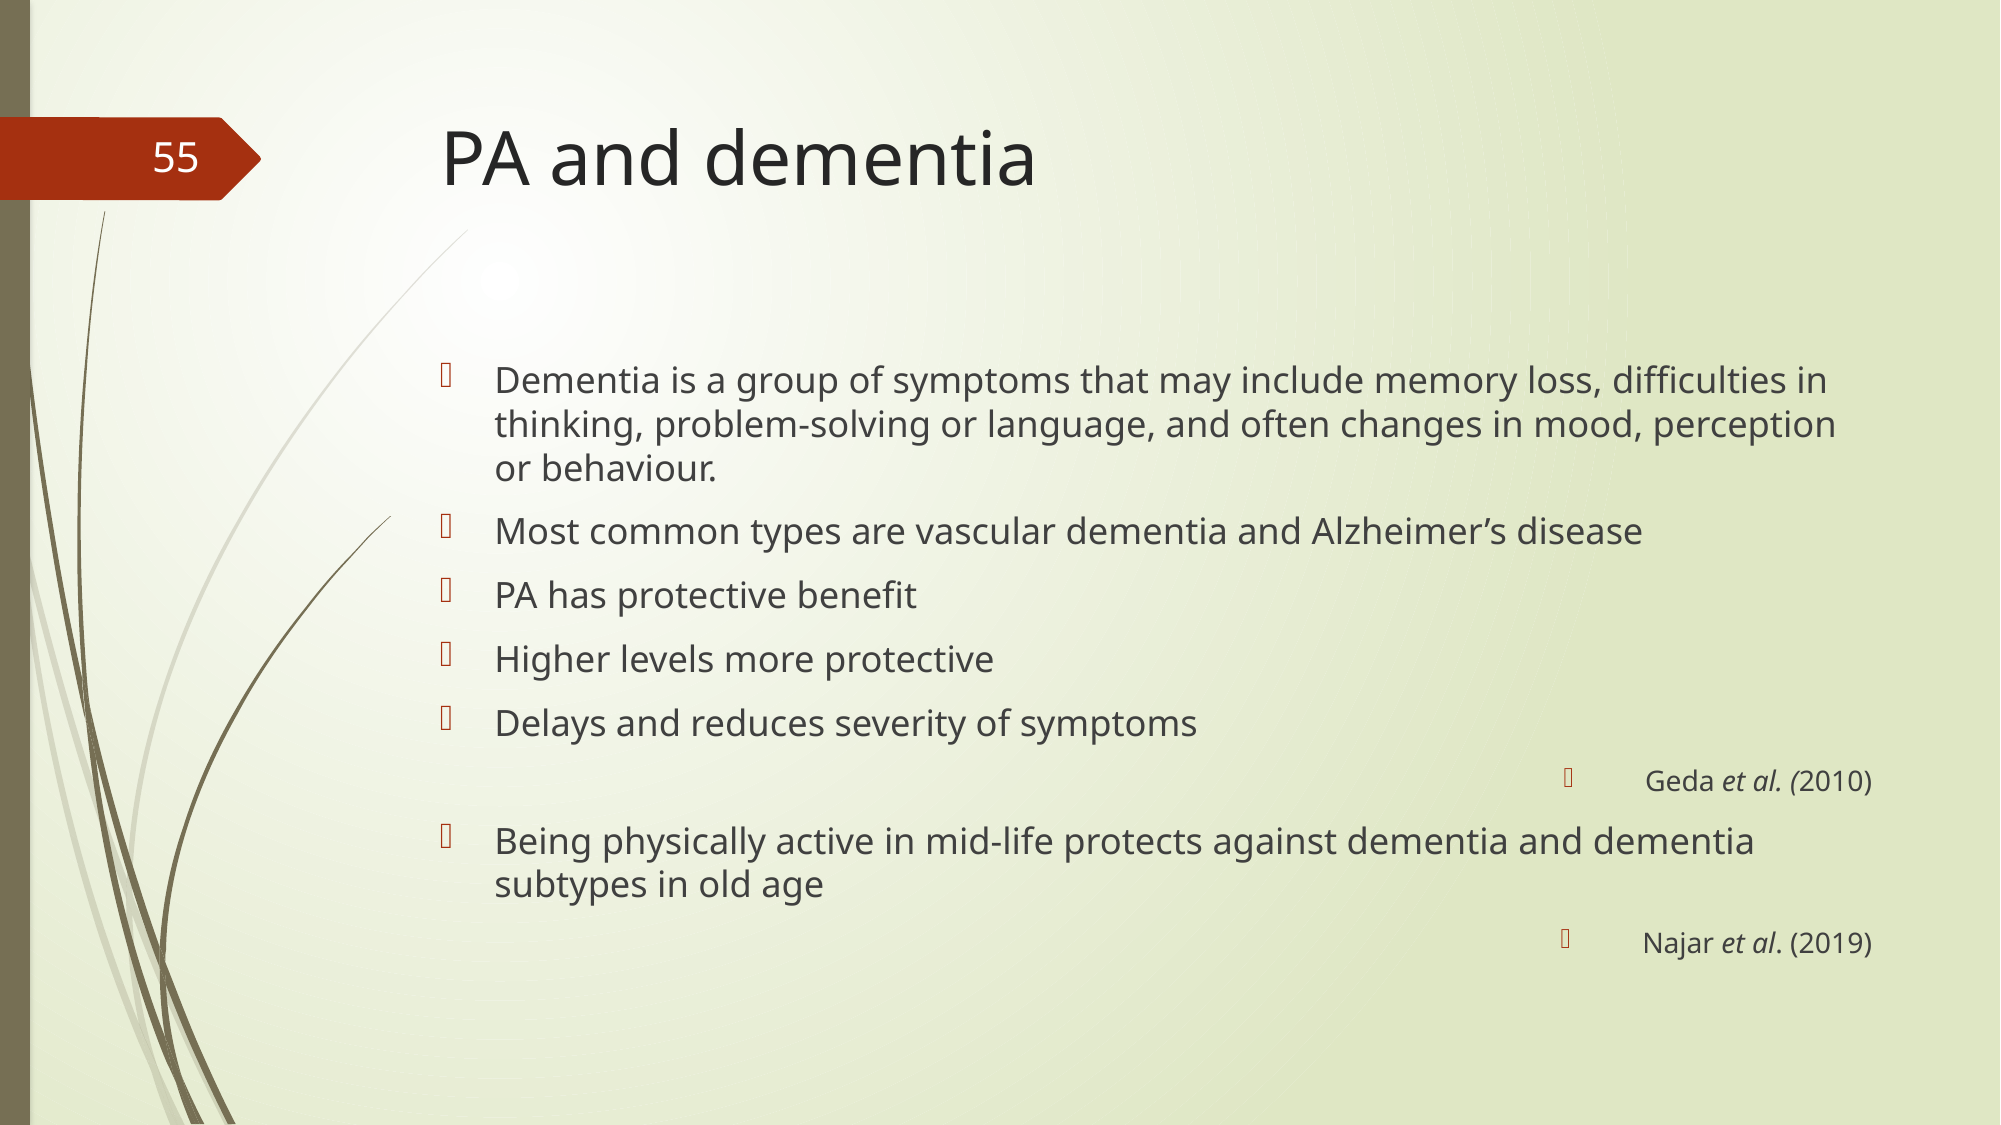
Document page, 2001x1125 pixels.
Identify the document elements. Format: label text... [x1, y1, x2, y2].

list Dementia is a group of symptoms that may include memory loss, difficulties in thinking, problem-solving or language, and often changes in mood, perception or behaviour. Most common types are vascular dementia and Alzheimer’s disease PA has protective benefit Higher levels more protective Delays and reduces severity of symptoms Geda et al. (2010) Being physically active in mid-life protects against dementia and dementia subtypes in old age Najar et al. (2019) [424, 350, 1888, 970]
title PA and dementia [425, 102, 1888, 313]
slide_number 55 [87, 129, 216, 190]
